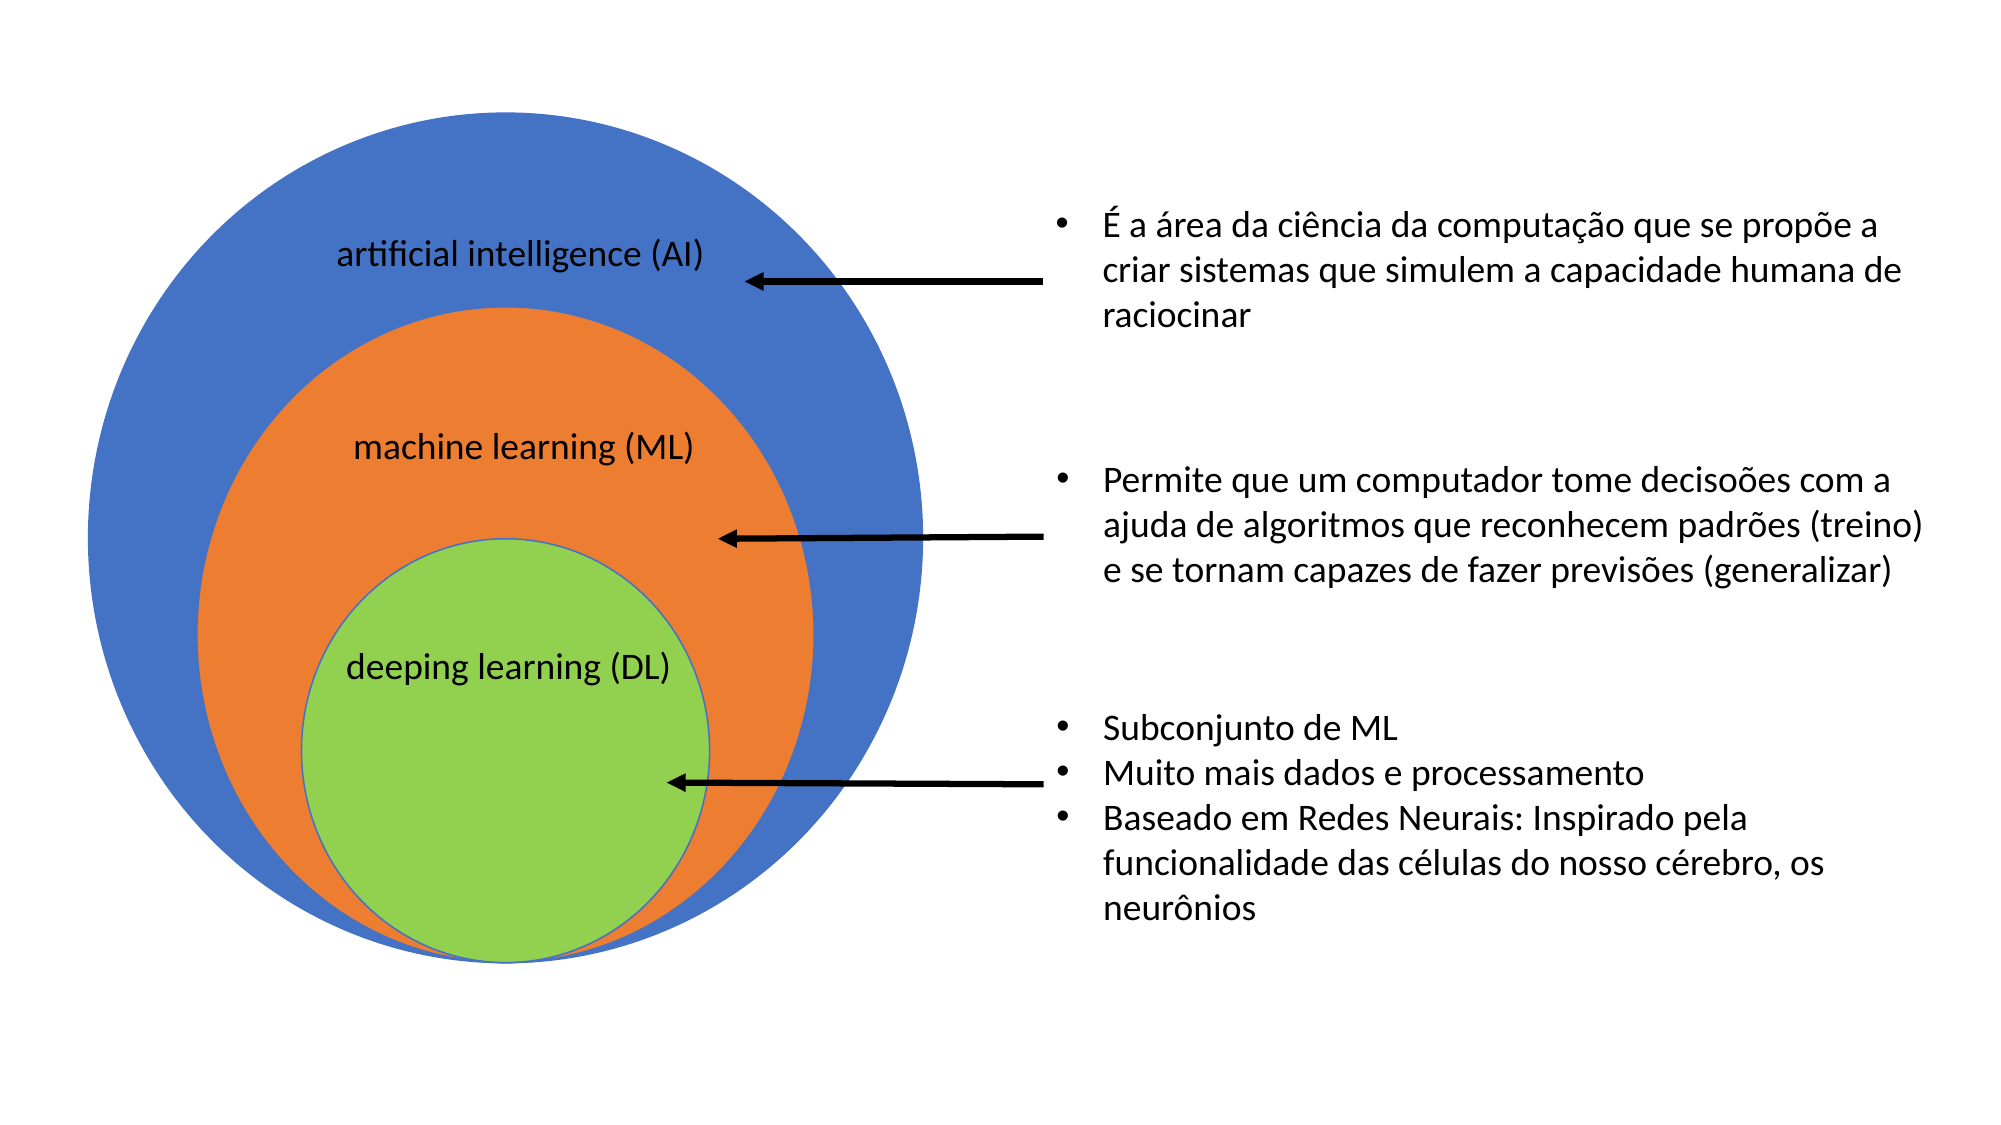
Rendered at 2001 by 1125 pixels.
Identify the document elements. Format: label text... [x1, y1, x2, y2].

text_box deeping learning (DL) [331, 634, 724, 696]
text_box Subconjunto de ML Muito mais dados e processamento Baseado em Redes Neurais: Inspirado pela funcionalidade das células do nosso cérebro, os neurônios [966, 695, 1967, 938]
text_box Permite que um computador tome decisoões com a ajuda de algoritmos que reconhecem padrões (treino) e se tornam capazes de fazer previsões (generalizar) [966, 447, 1967, 600]
text_box machine learning (ML) [338, 414, 731, 476]
text_box [335, 538, 676, 634]
text_box [88, 113, 923, 961]
text_box artificial intelligence (AI) [321, 221, 745, 282]
text_box [196, 306, 815, 961]
text_box É a área da ciência da computação que se propõe a criar sistemas que simulem a capacidade humana de raciocinar [965, 192, 1966, 344]
text_box [301, 640, 710, 963]
